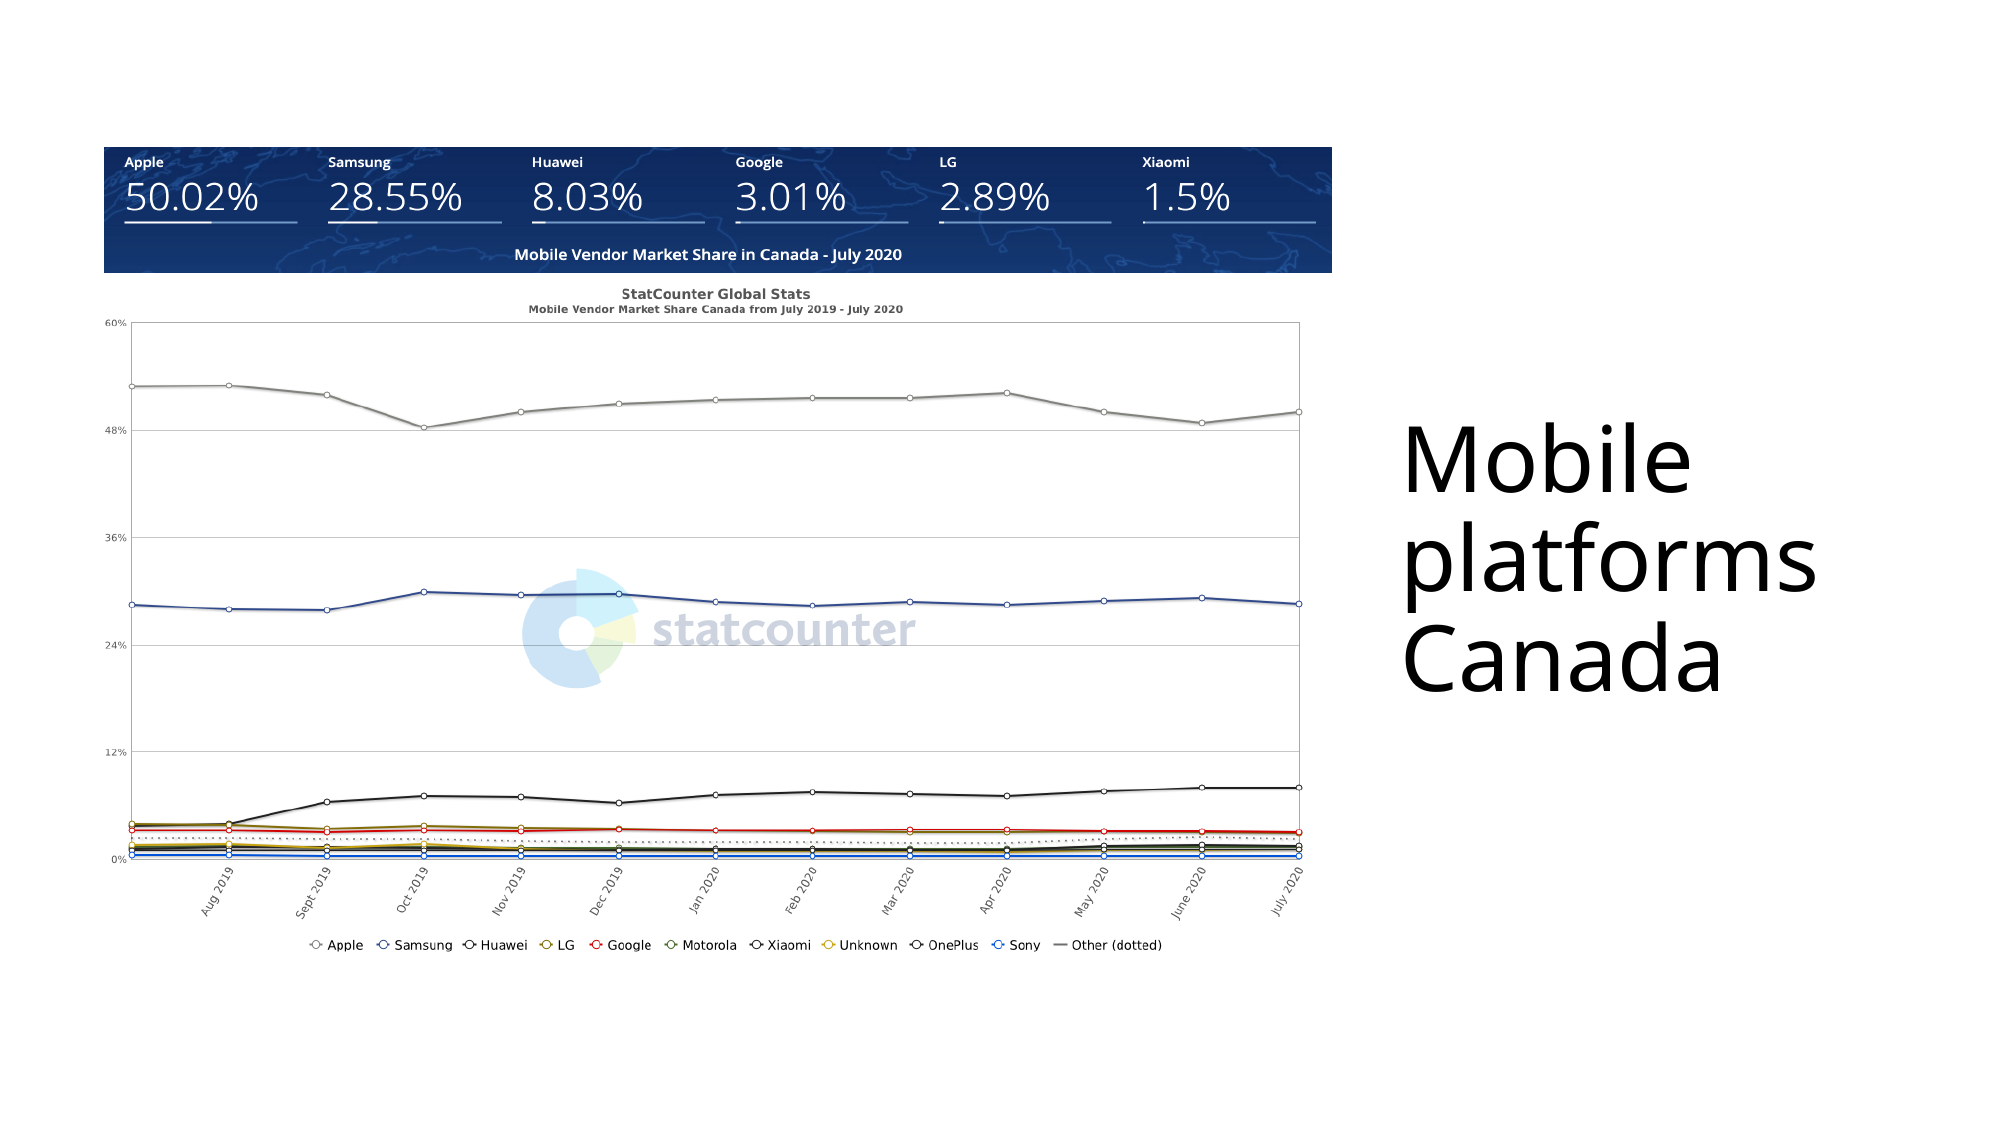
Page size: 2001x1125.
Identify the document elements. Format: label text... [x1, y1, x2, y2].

title Mobile platforms Canada [1385, 104, 1901, 1020]
picture [104, 147, 1332, 273]
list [104, 285, 1332, 971]
